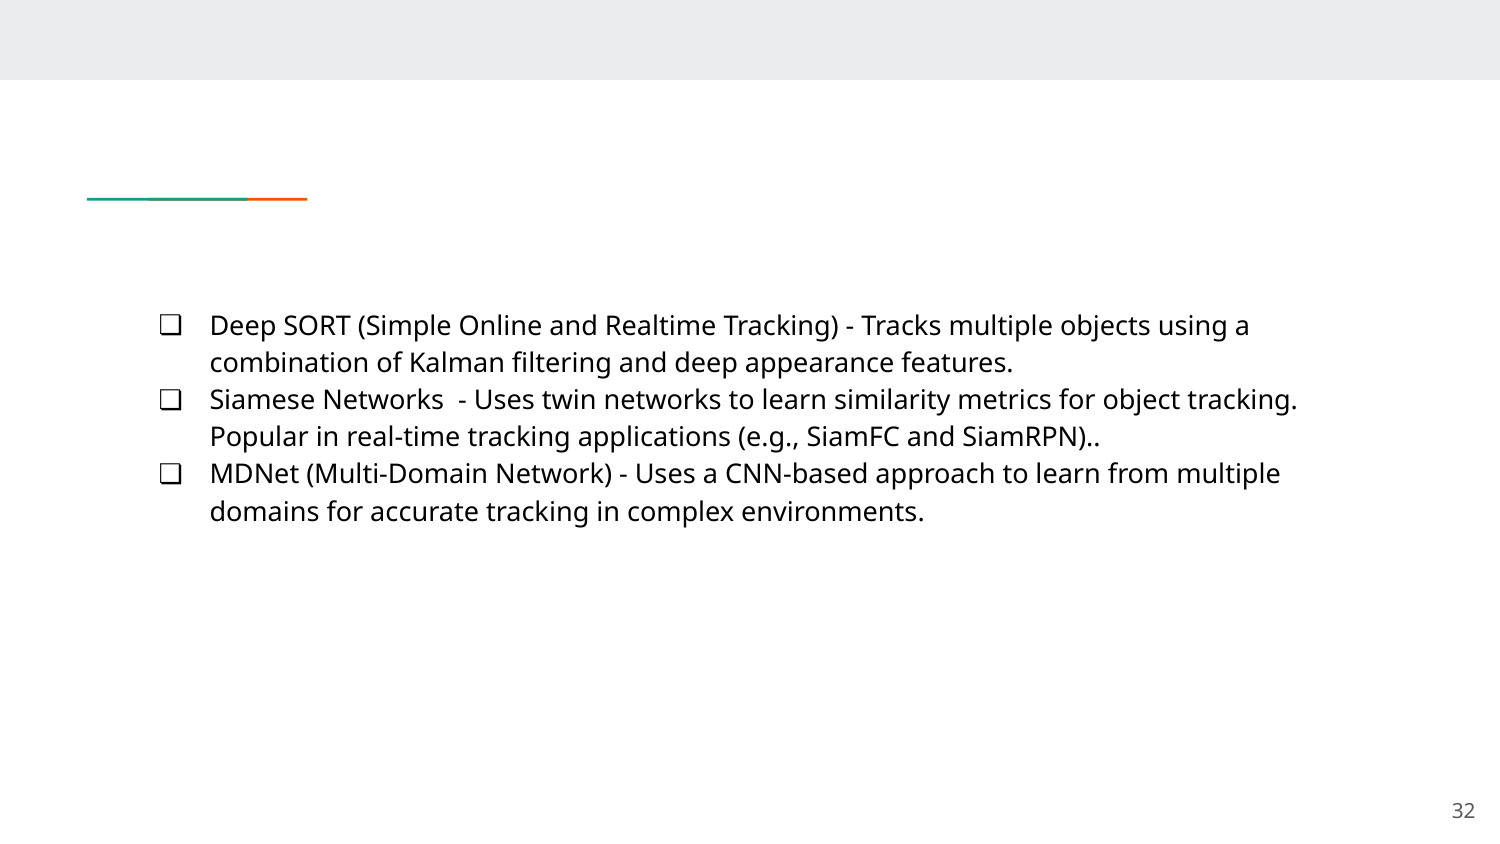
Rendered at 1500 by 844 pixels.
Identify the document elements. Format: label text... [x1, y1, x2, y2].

slide_number ‹#› [1400, 779, 1491, 844]
list Deep SORT (Simple Online and Realtime Tracking) - Tracks multiple objects using a combination of Kalman filtering and deep appearance features. Siamese Networks - Uses twin networks to learn similarity metrics for object tracking. Popular in real-time tracking applications (e.g., SiamFC and SiamRPN).. MDNet (Multi-Domain Network) - Uses a CNN-based approach to learn from multiple domains for accurate tracking in complex environments. [119, 230, 1381, 712]
